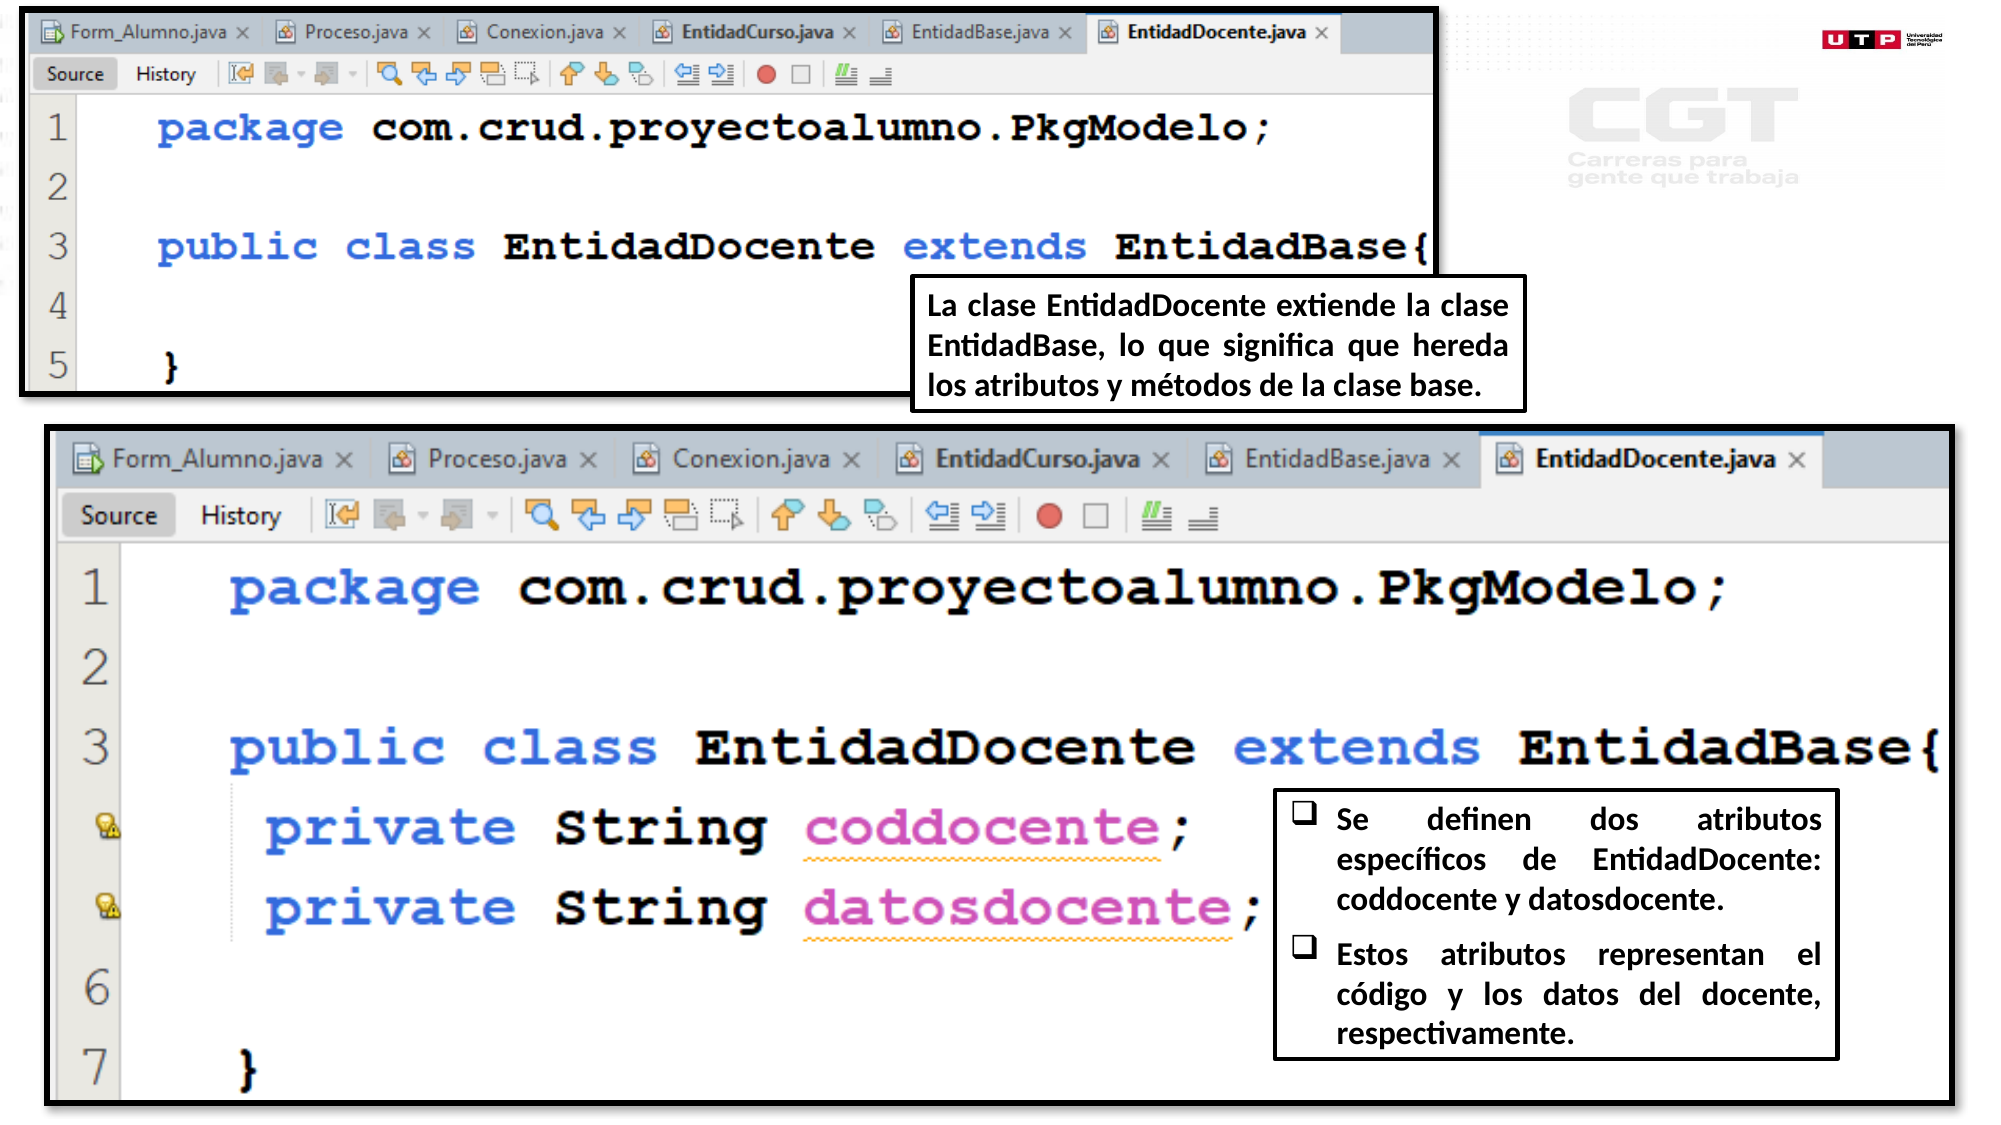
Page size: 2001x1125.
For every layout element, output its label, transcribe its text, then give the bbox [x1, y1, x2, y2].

text_box La clase EntidadDocente extiende la clase EntidadBase, lo que significa que hereda los atributos y métodos de la clase base. [910, 274, 1527, 413]
picture [24, 12, 1434, 391]
picture [49, 430, 1950, 1101]
picture [0, 14, 588, 625]
picture [1439, 14, 1945, 190]
